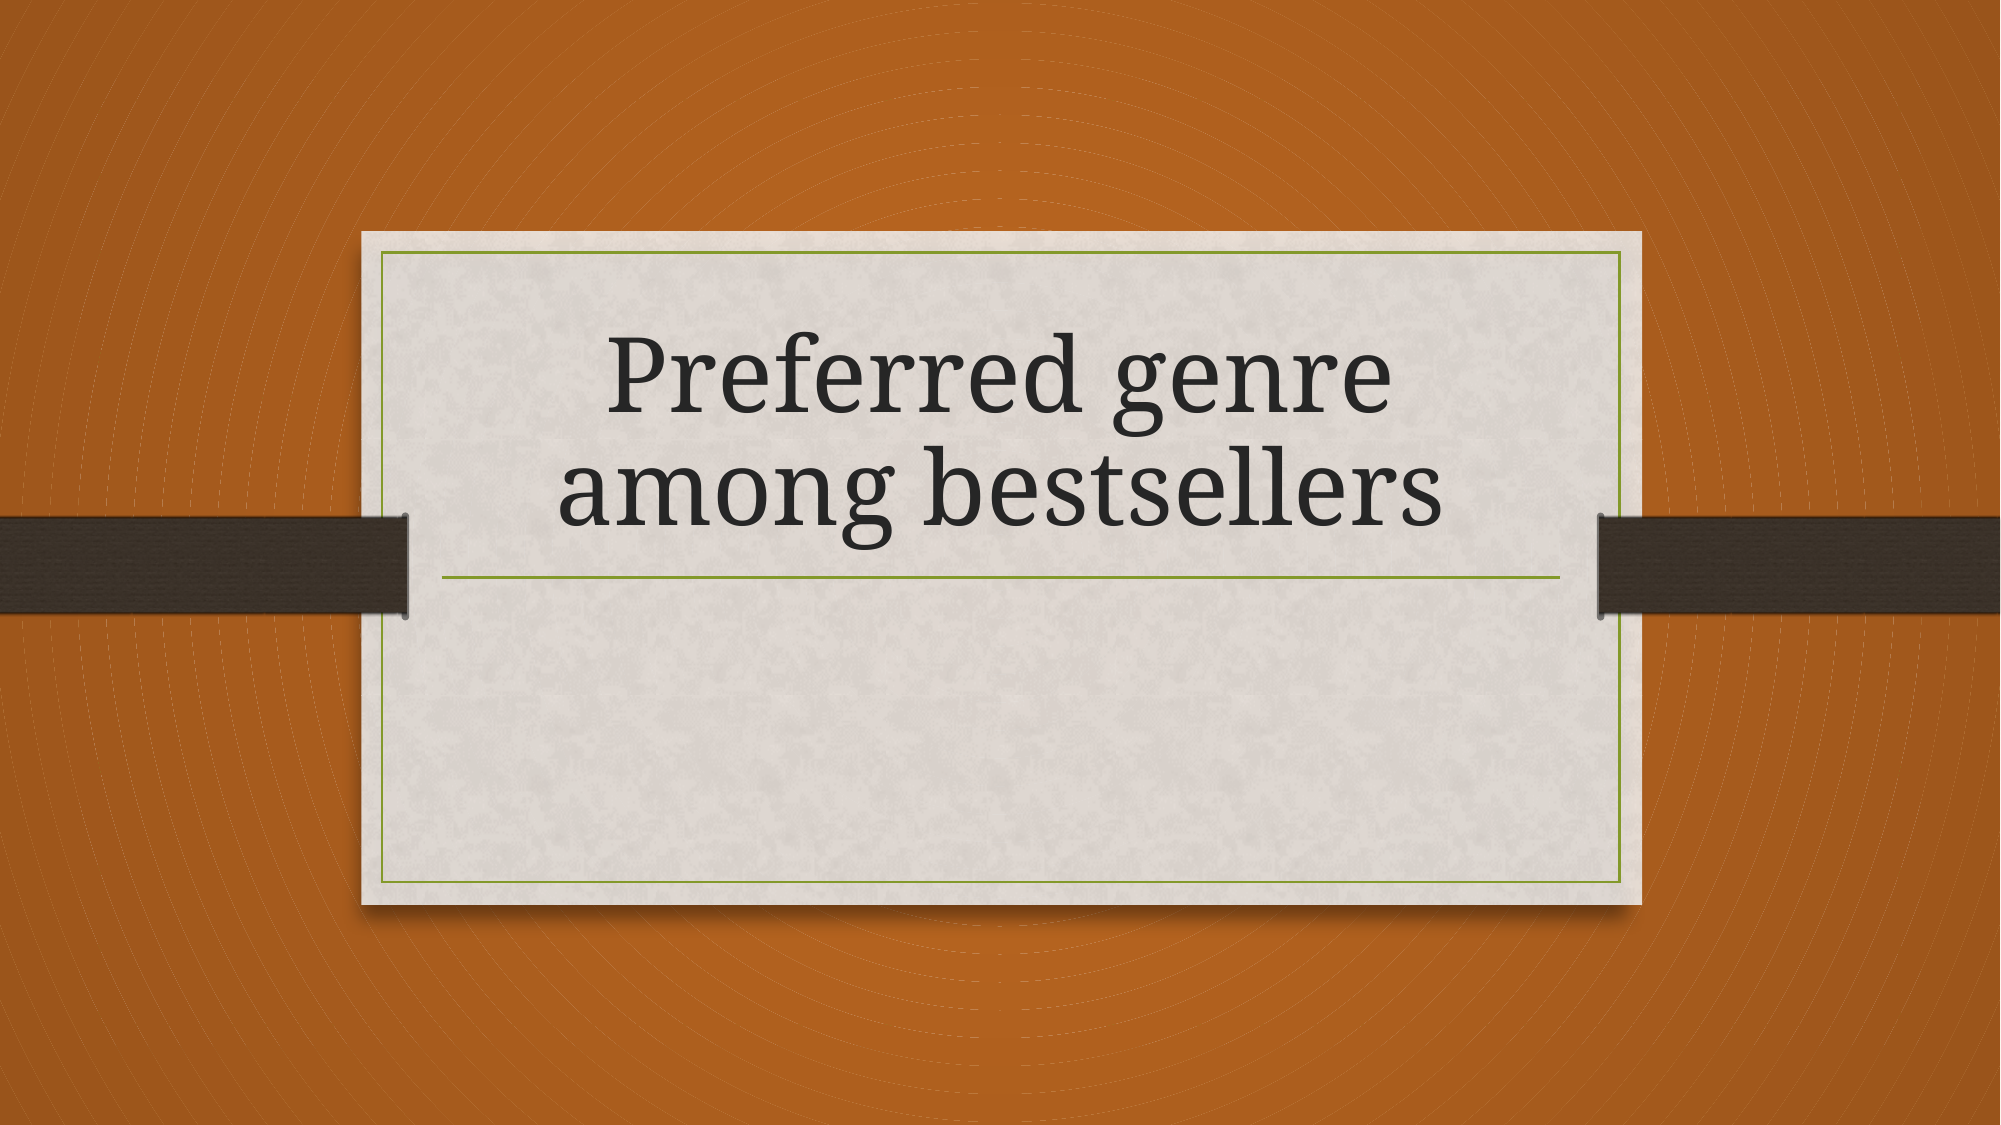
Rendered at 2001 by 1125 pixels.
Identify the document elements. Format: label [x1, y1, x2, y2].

text_box [0, 0, 2000, 512]
text_box [0, 512, 2000, 621]
text_box [0, 621, 2000, 1125]
